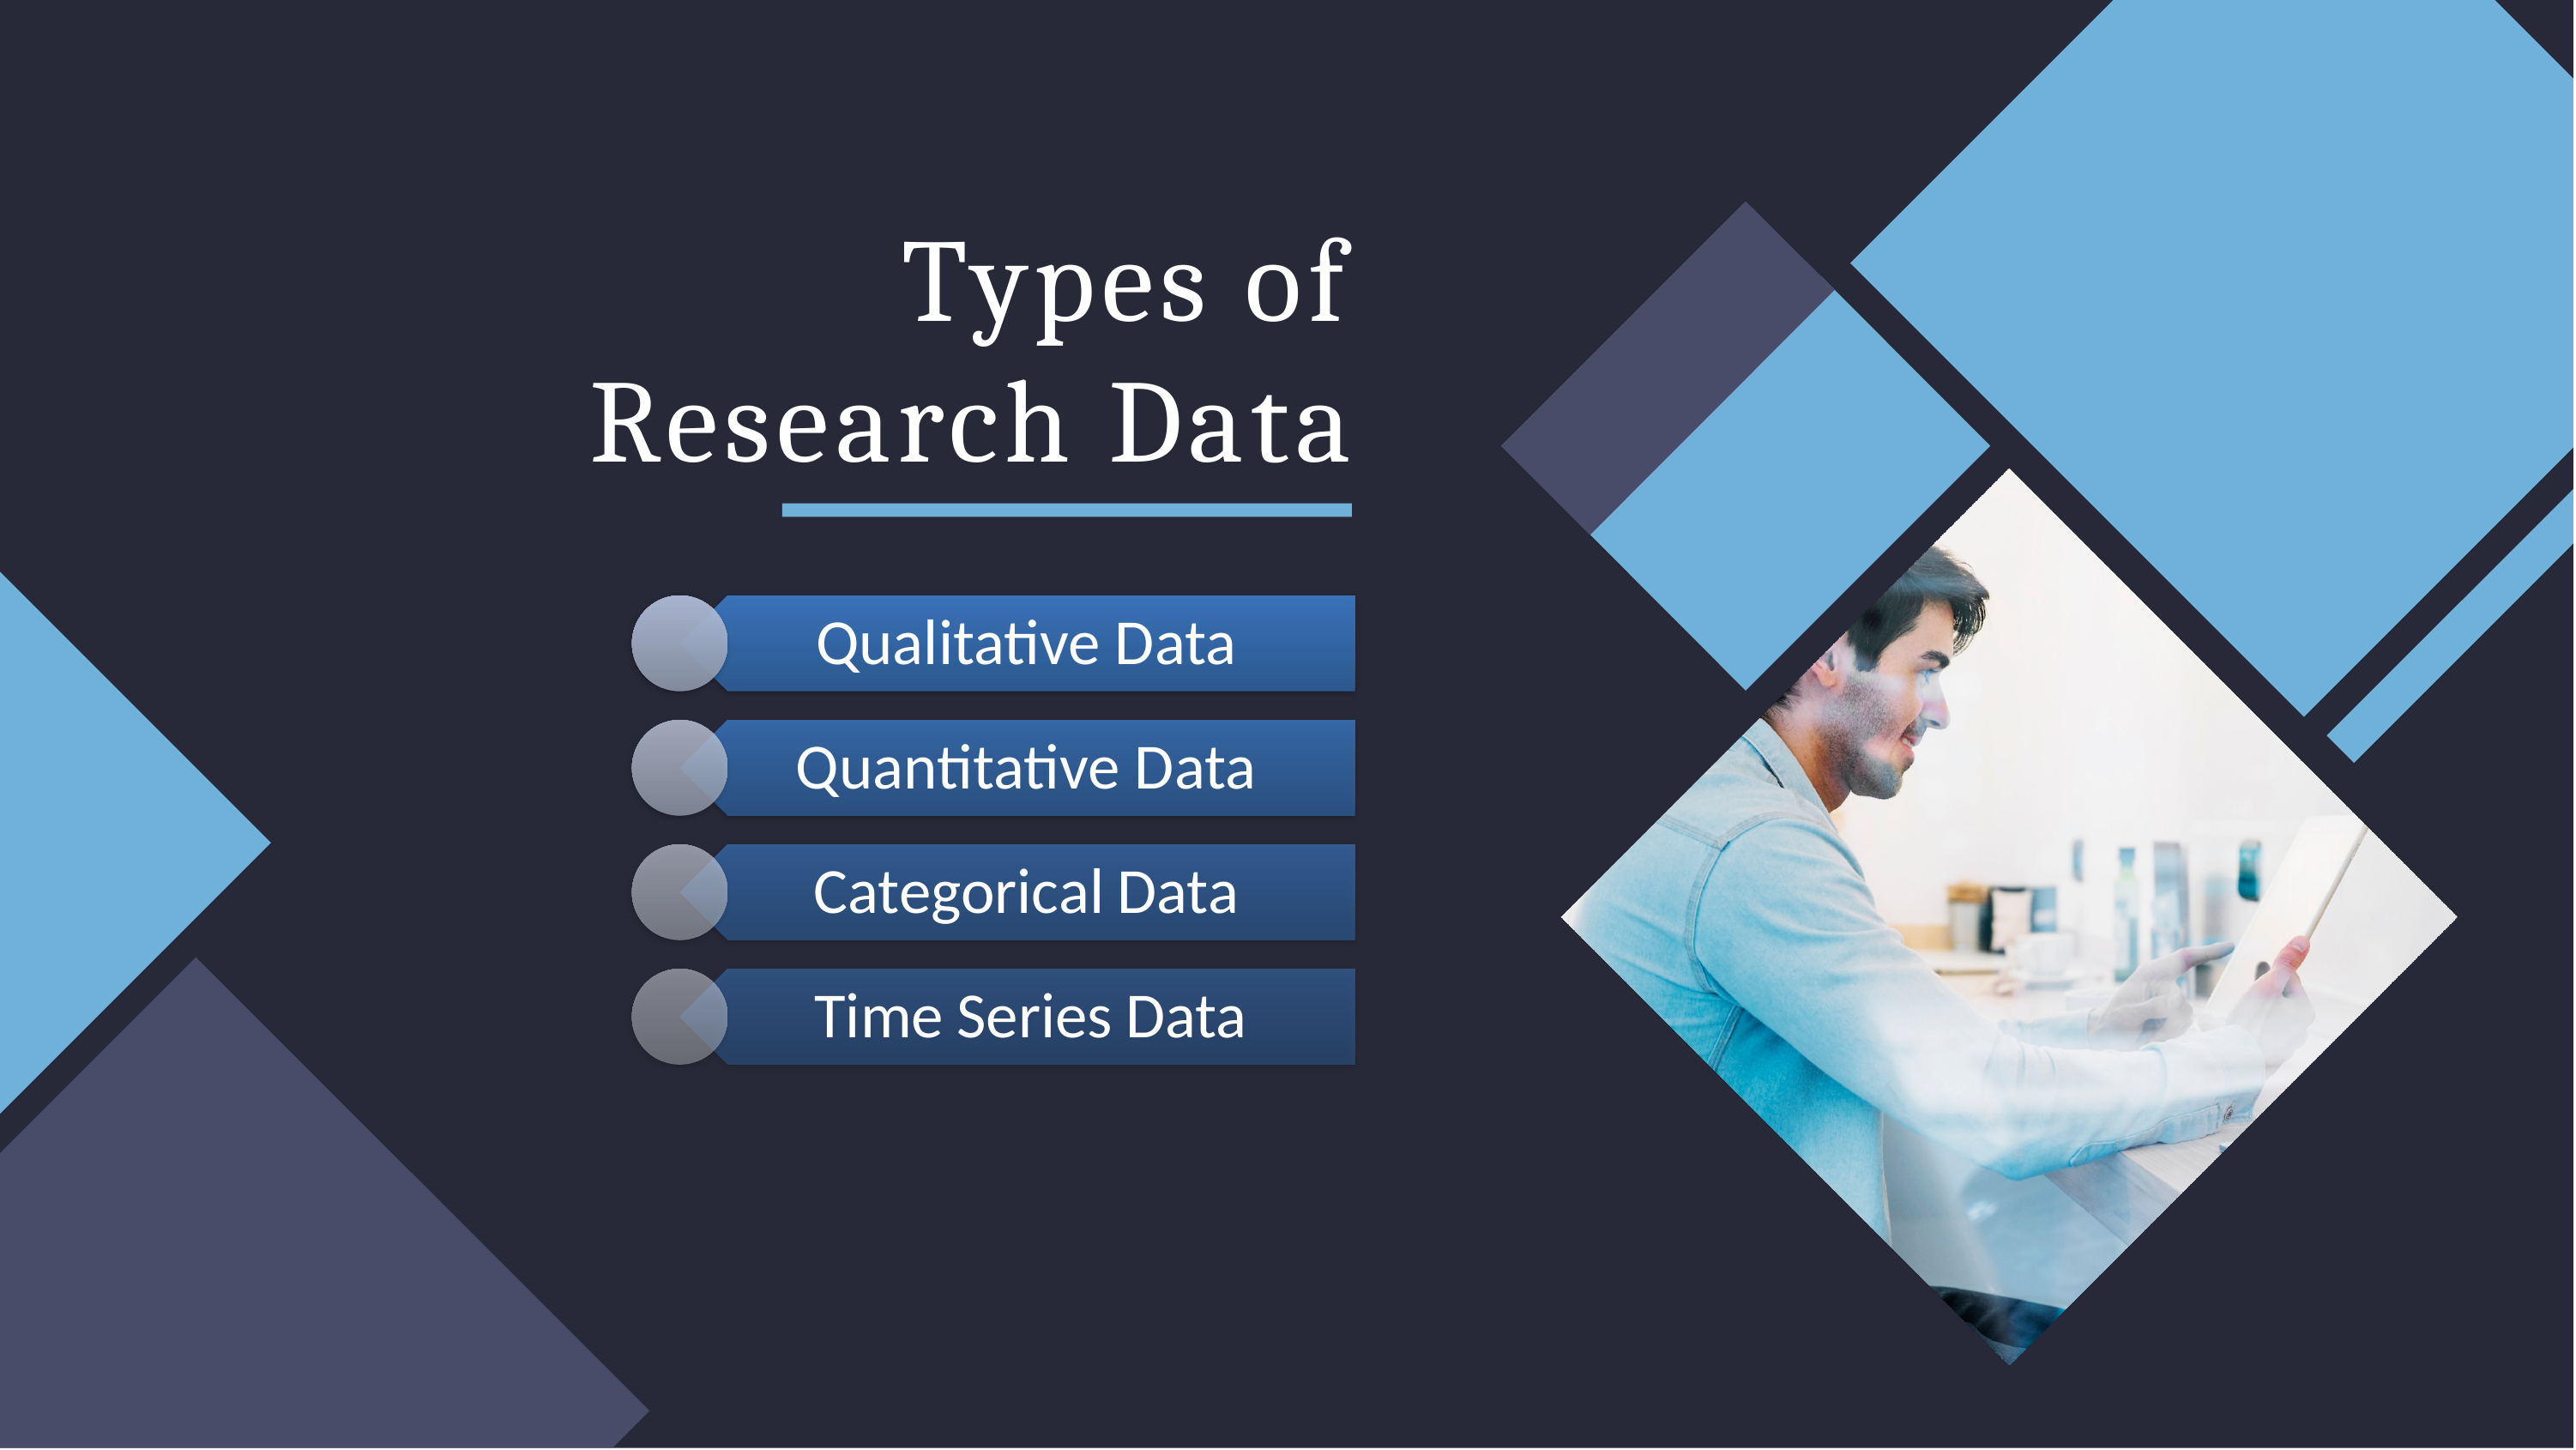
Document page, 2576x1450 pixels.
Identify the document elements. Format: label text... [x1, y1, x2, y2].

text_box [1500, 0, 2574, 764]
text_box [0, 571, 650, 1448]
picture [1560, 467, 2458, 1365]
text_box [486, 595, 1502, 1066]
text_box [781, 503, 1352, 517]
title Types of Research Data [479, 201, 1353, 486]
